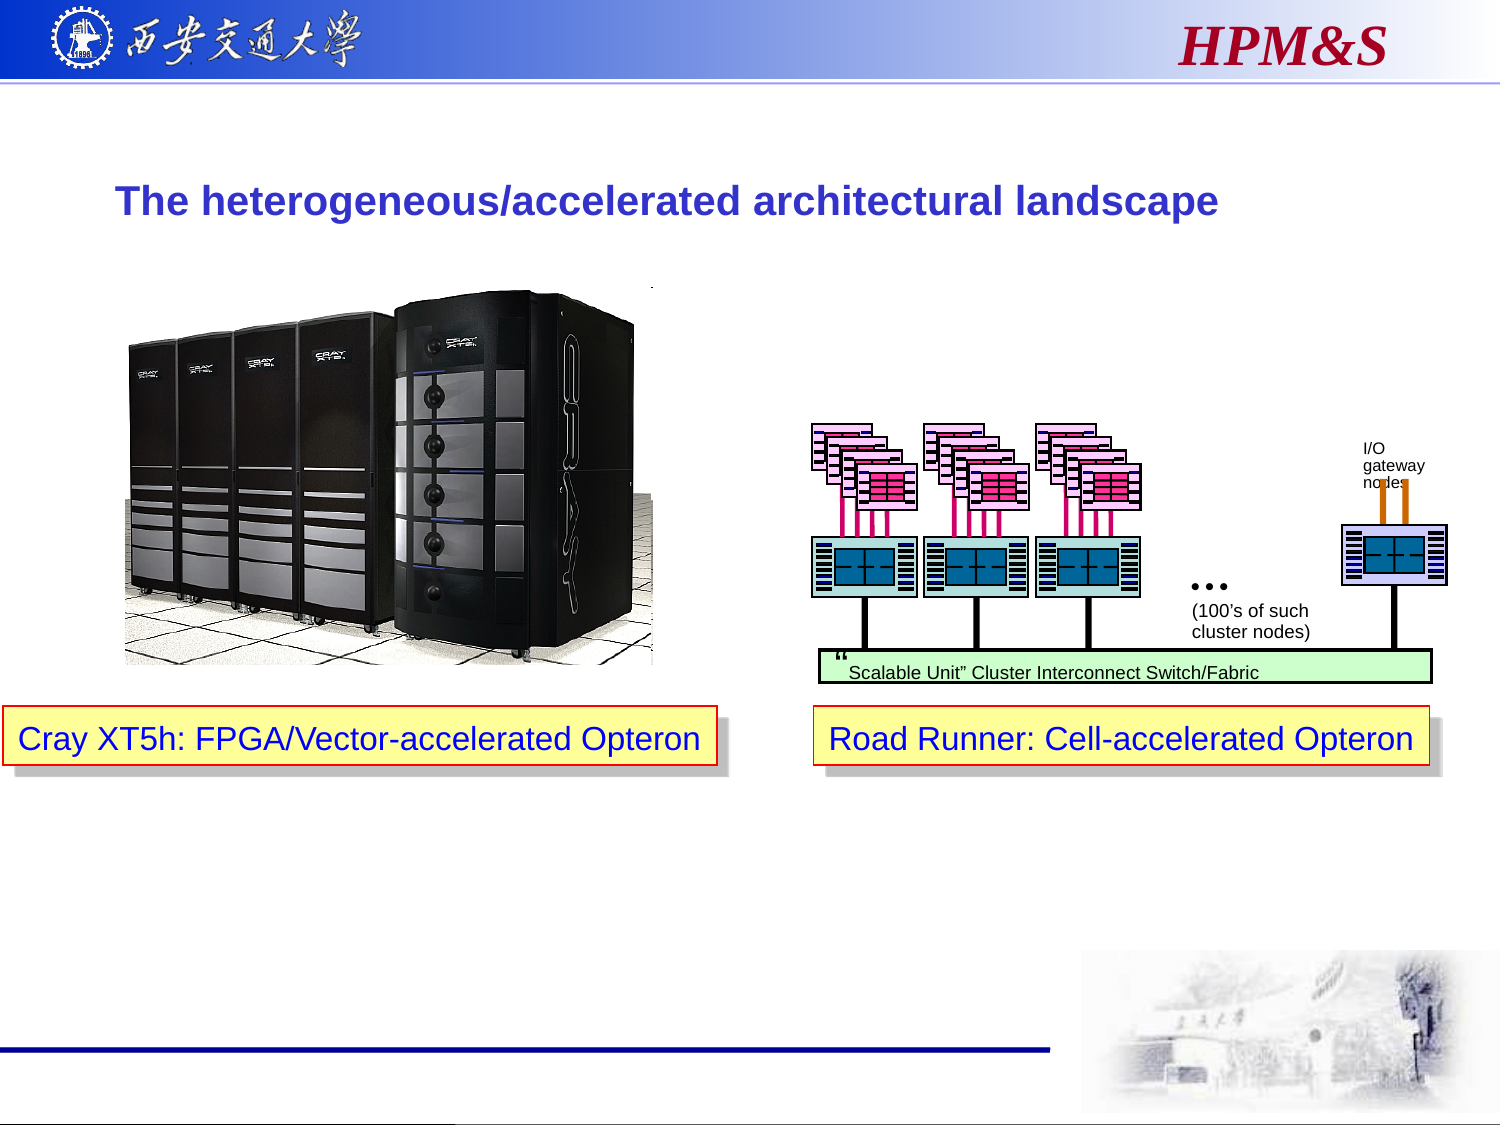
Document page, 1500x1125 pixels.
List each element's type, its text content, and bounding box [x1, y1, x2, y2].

picture [50, 5, 113, 69]
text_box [812, 423, 1447, 684]
picture [124, 287, 653, 666]
text_box Road Runner: Cell-accelerated Opteron [813, 706, 1430, 765]
text_box Cray XT5h: FPGA/Vector-accelerated Opteron [3, 706, 717, 765]
picture [125, 10, 363, 67]
picture [1081, 950, 1500, 1113]
text_box The heterogeneous/accelerated architectural landscape [100, 160, 1453, 243]
